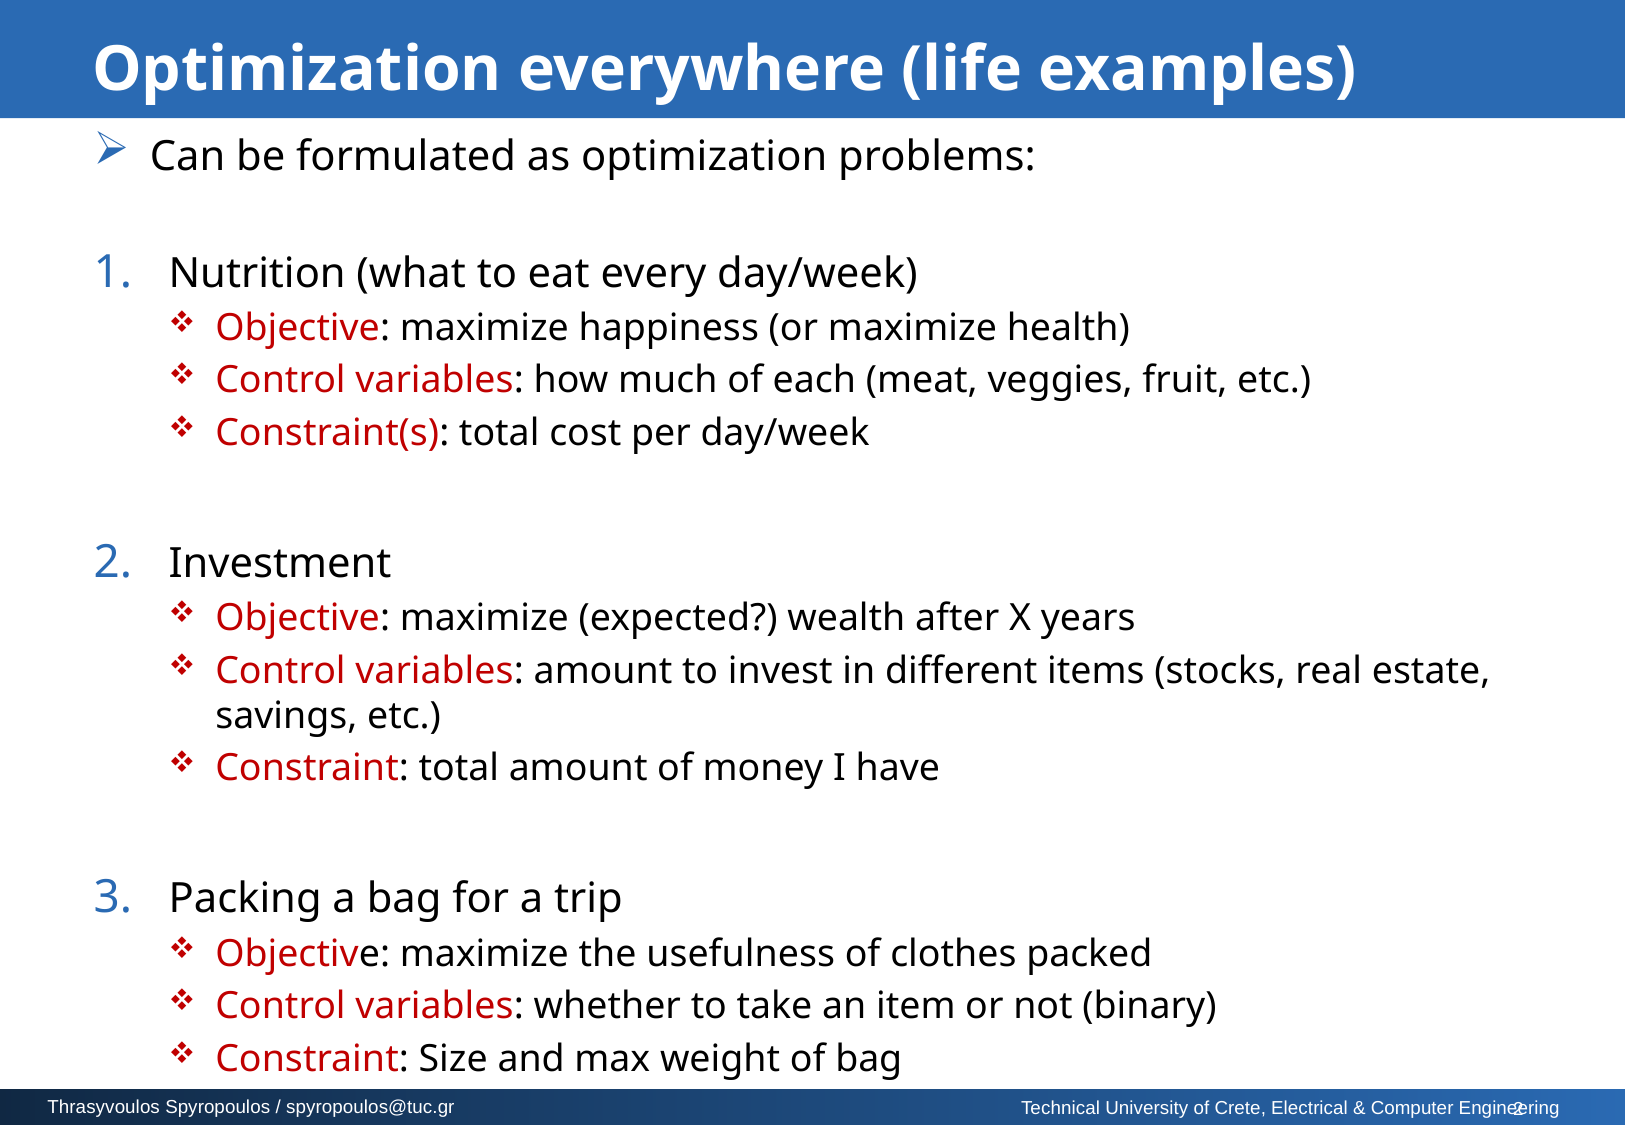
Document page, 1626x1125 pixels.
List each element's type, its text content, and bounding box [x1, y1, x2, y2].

title Optimization everywhere (life examples) [91, 23, 1528, 95]
slide_number 2 [1388, 1087, 1524, 1125]
list Can be formulated as optimization problems: Nutrition (what to eat every day/week) Objective: maximize happiness (or maximize health) Control variables: how much of each (meat, veggies, fruit, etc.) Constraint(s): total cost per day/week Investment Objective: maximize (expected?) wealth after X years Control variables: amount to invest in different items (stocks, real estate, savings, etc.) Constraint: total amount of money I have Packing a bag for a trip Objective: maximize the usefulness of clothes packed Control variables: whether to take an item or not (binary) Constraint: Size and max weight of bag [93, 128, 1528, 1035]
